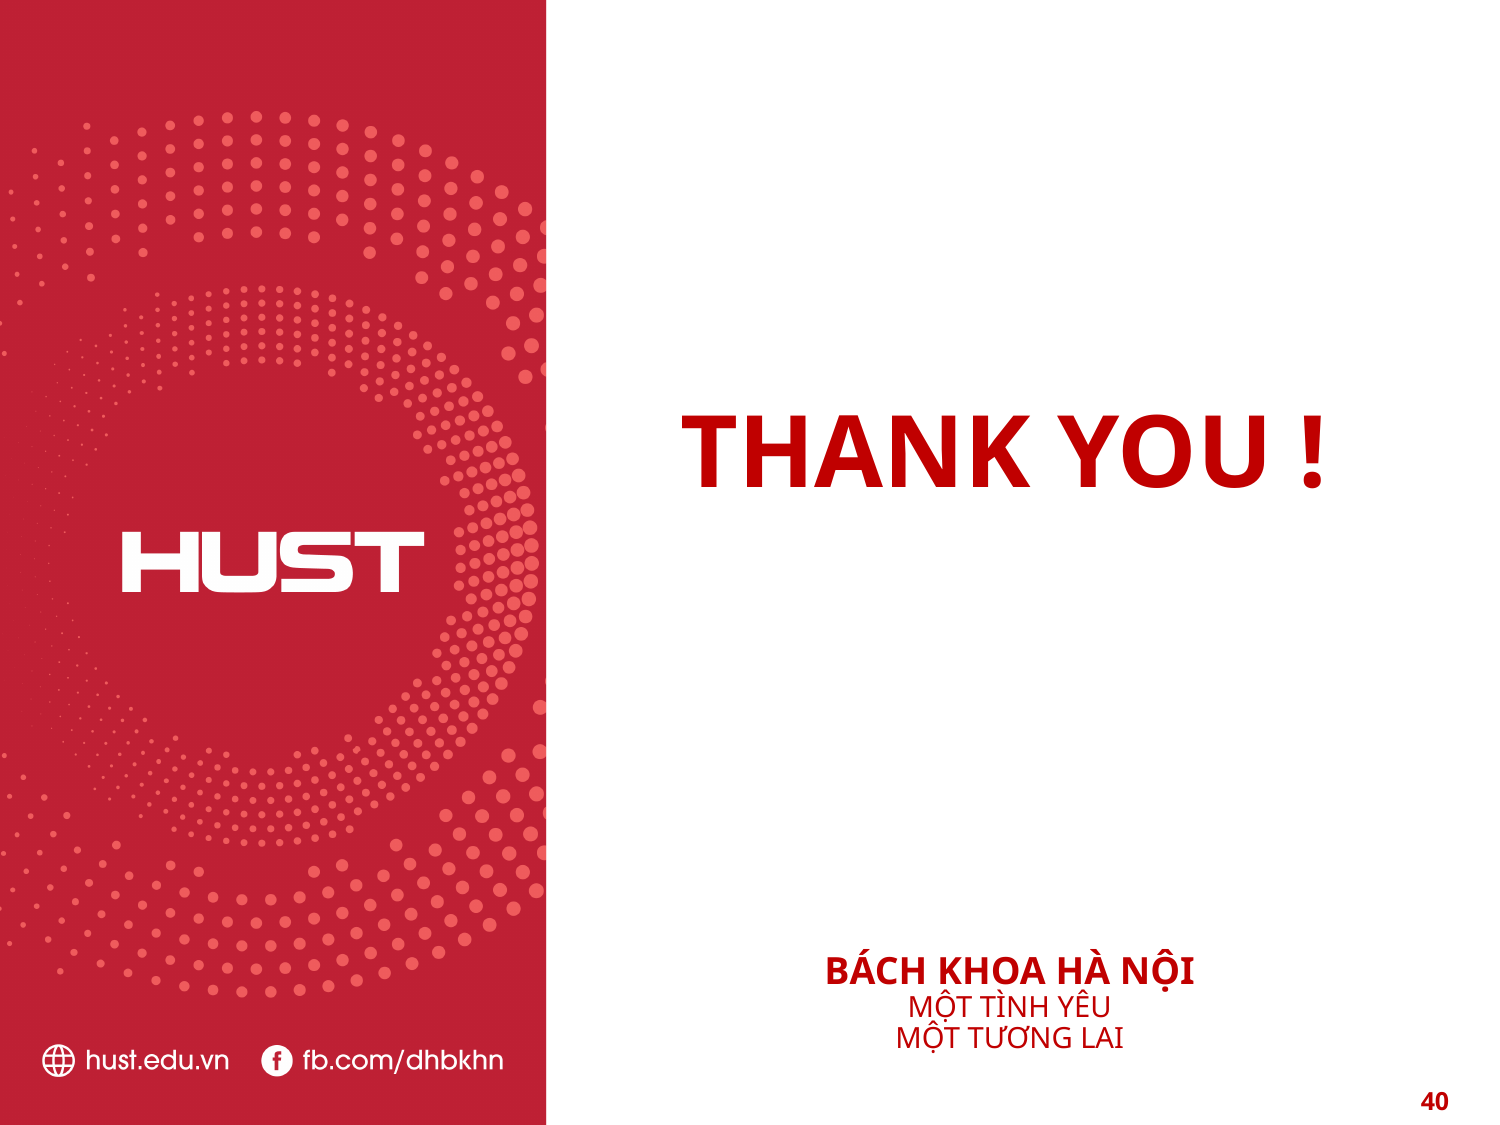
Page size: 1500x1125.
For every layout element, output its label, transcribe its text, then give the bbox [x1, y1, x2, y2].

picture [0, 0, 1500, 1125]
text_box THANK YOU ! [665, 393, 1355, 528]
slide_number 40 [1126, 1078, 1464, 1125]
text_box BÁCH KHOA HÀ NỘI MỘT TÌNH YÊU MỘT TƯƠNG LAI [665, 944, 1355, 1079]
